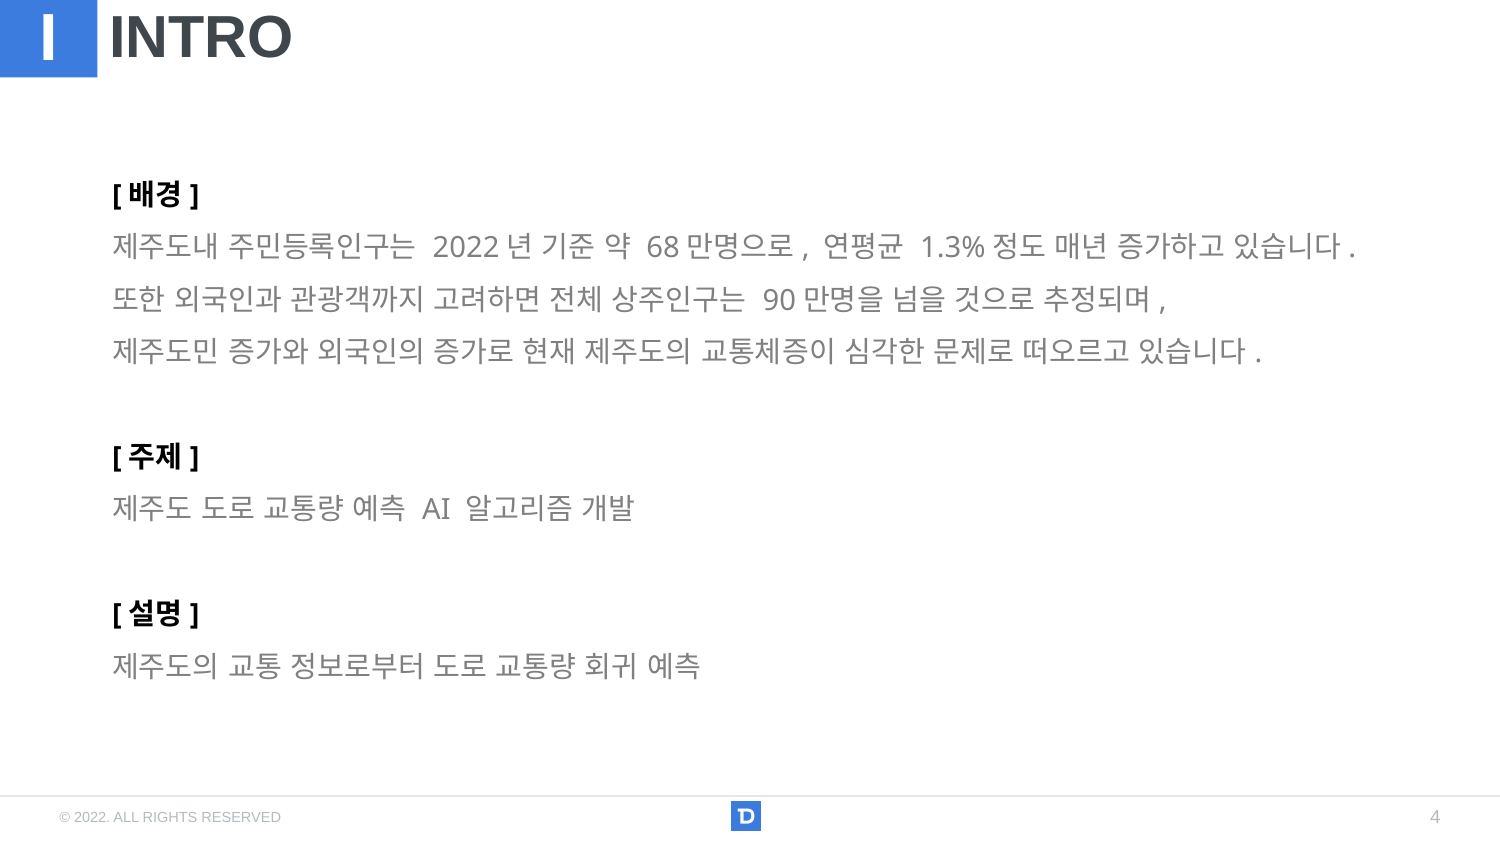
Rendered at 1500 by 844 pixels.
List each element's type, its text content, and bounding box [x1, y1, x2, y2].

footer © 2022. ALL RIGHTS RESERVED [47, 565, 554, 844]
picture [731, 801, 761, 831]
title INTRO [98, 0, 1295, 69]
text_box [배경] 제주도내 주민등록인구는 2022년 기준 약 68만명으로, 연평균 1.3%정도 매년 증가하고 있습니다. 또한 외국인과 관광객까지 고려하면 전체 상주인구는 90만명을 넘을 것으로 추정되며, 제주도민 증가와 외국인의 증가로 현재 제주도의 교통체증이 심각한 문제로 떠오르고 있습니다. [주제] 제주도 도로 교통량 예측 AI 알고리즘 개발 [설명] 제주도의 교통 정보로부터 도로 교통량 회귀 예측 [97, 151, 1488, 691]
slide_number 4 [1115, 691, 1453, 844]
list I [0, 0, 98, 78]
